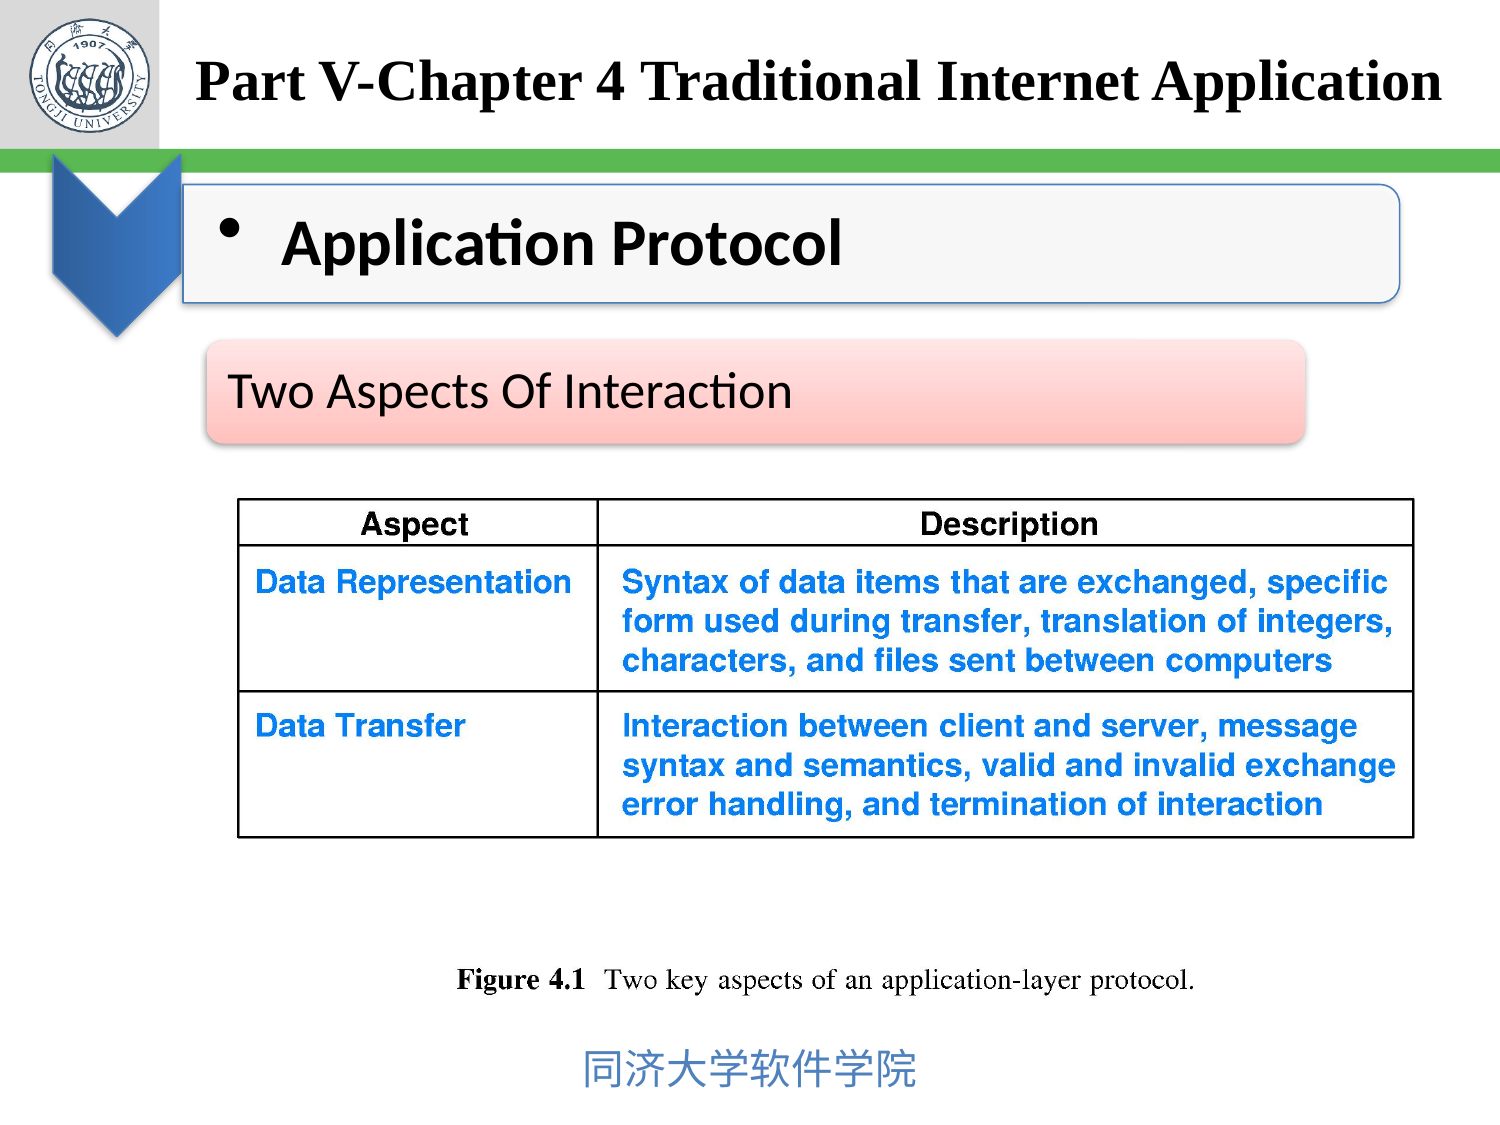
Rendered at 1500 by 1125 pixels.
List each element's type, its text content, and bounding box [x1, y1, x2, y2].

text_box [179, 184, 1400, 304]
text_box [52, 154, 181, 337]
title Part V-Chapter 4 Traditional Internet Application [180, 3, 1471, 151]
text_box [206, 340, 1306, 444]
picture [213, 447, 1438, 1021]
picture [29, 18, 151, 133]
